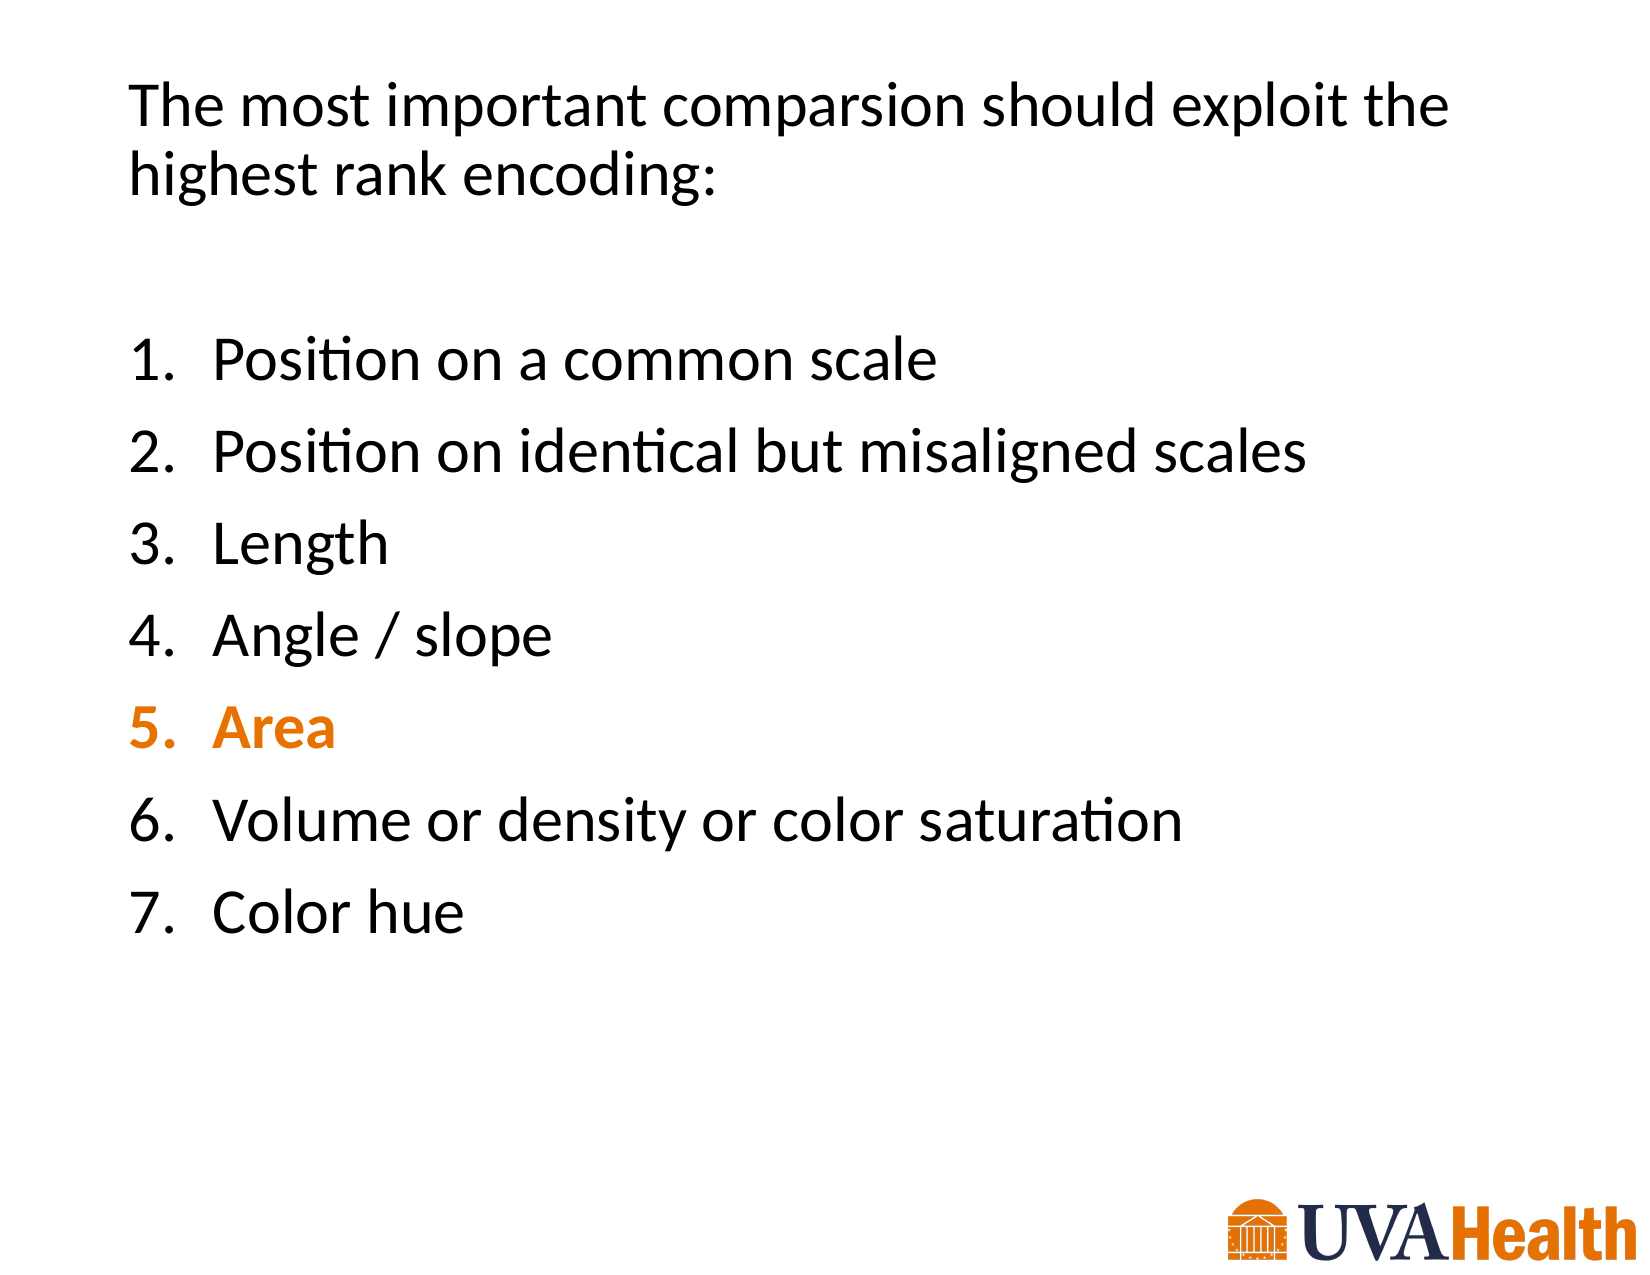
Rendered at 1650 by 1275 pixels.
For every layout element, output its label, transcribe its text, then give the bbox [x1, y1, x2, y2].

picture [1228, 1199, 1636, 1261]
list The most important comparsion should exploit the highest rank encoding: Position on a common scale Position on identical but misaligned scales Length Angle / slope Area Volume or density or color saturation Color hue [113, 63, 1537, 1149]
